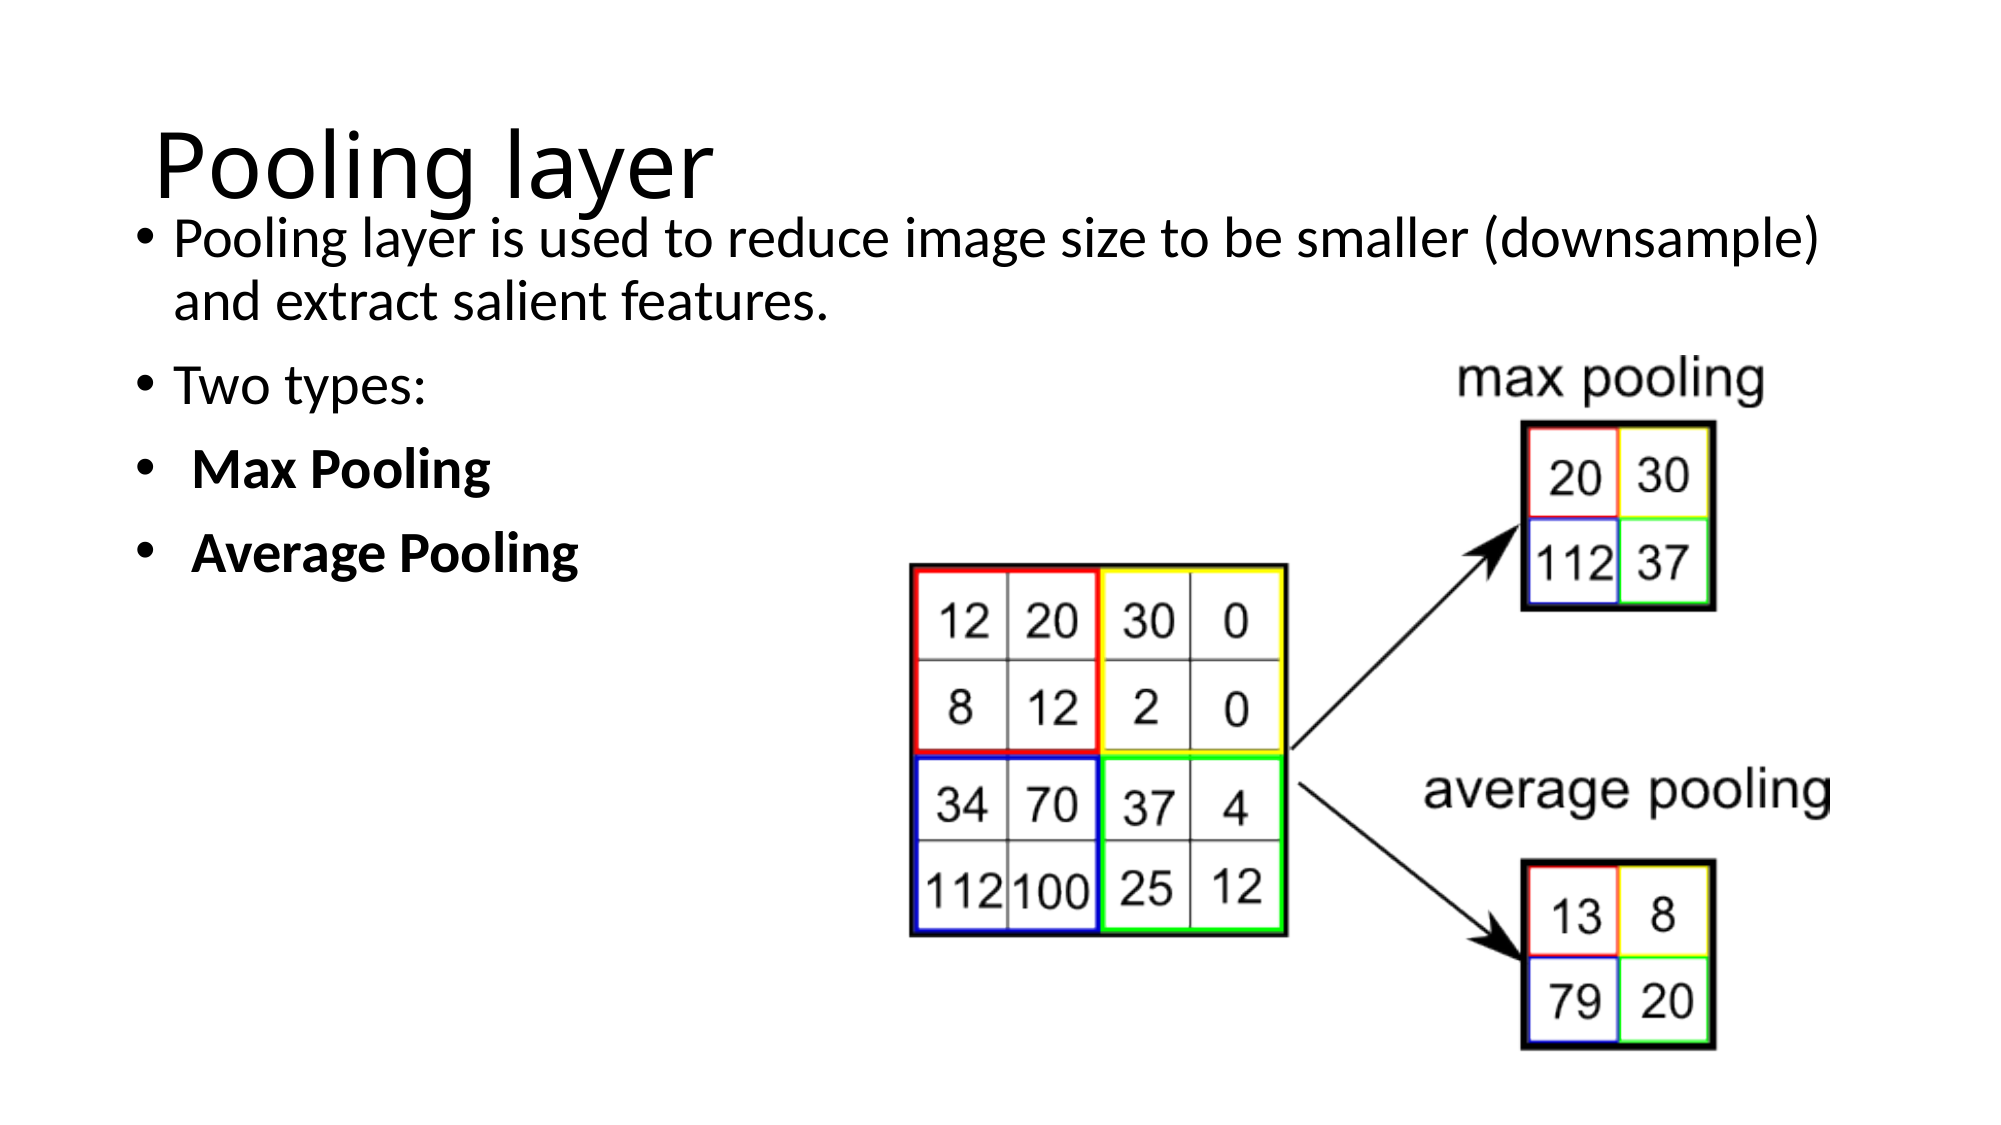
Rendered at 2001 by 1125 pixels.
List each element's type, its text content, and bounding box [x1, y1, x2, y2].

list Pooling layer is used to reduce image size to be smaller (downsample) and extract salient features. Two types: Max Pooling Average Pooling [120, 199, 1862, 925]
title Pooling layer [137, 59, 1863, 278]
picture [792, 355, 1830, 1095]
